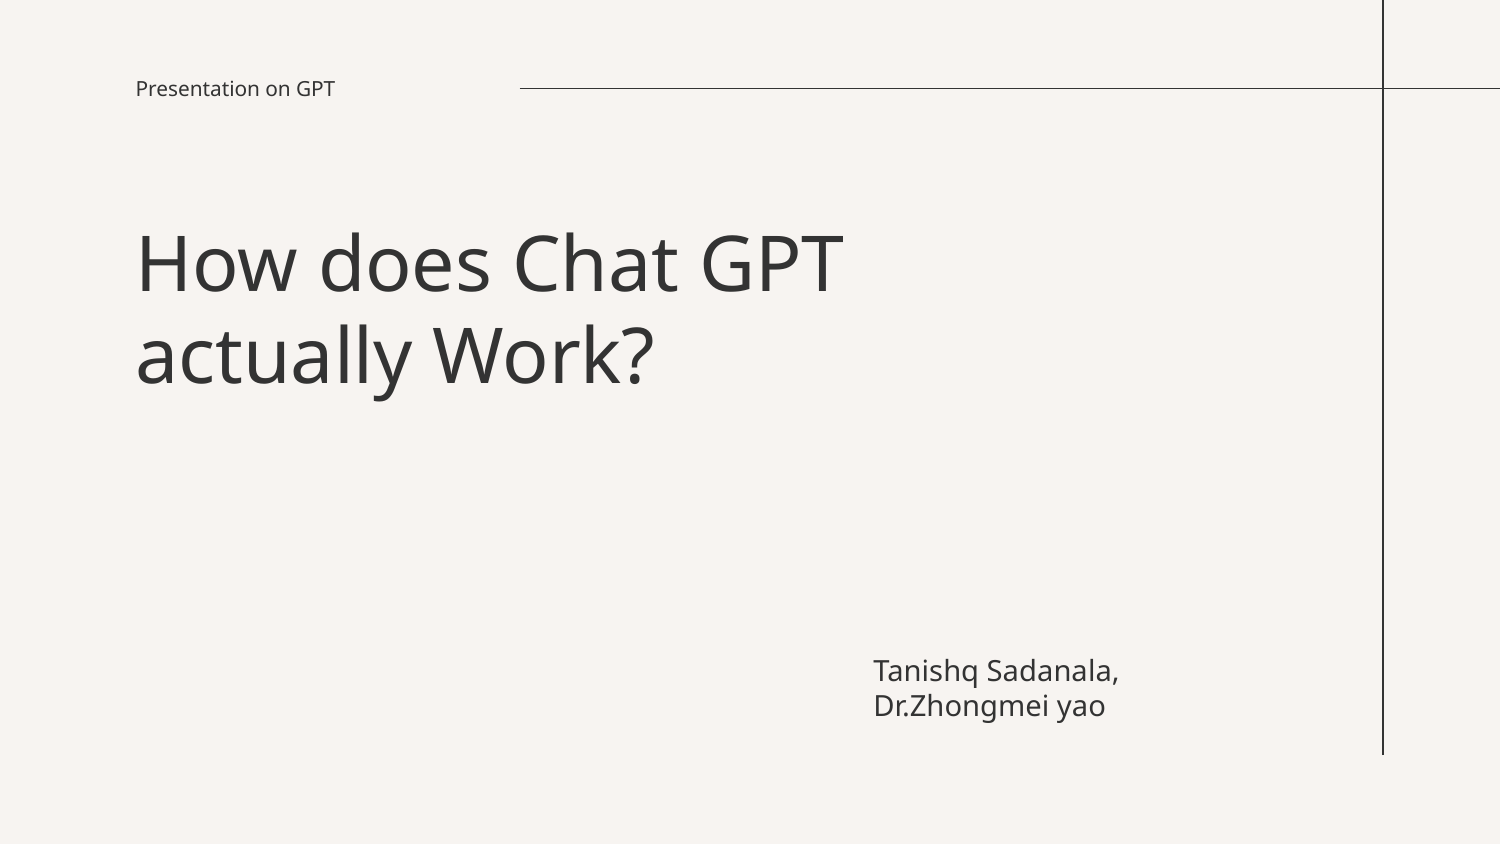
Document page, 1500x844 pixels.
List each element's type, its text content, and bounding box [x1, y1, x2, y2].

title How does Chat GPT actually Work? [120, 103, 875, 415]
text_box Presentation on GPT [120, 60, 400, 117]
subtitle Tanishq Sadanala, Dr.Zhongmei yao [858, 637, 1221, 731]
